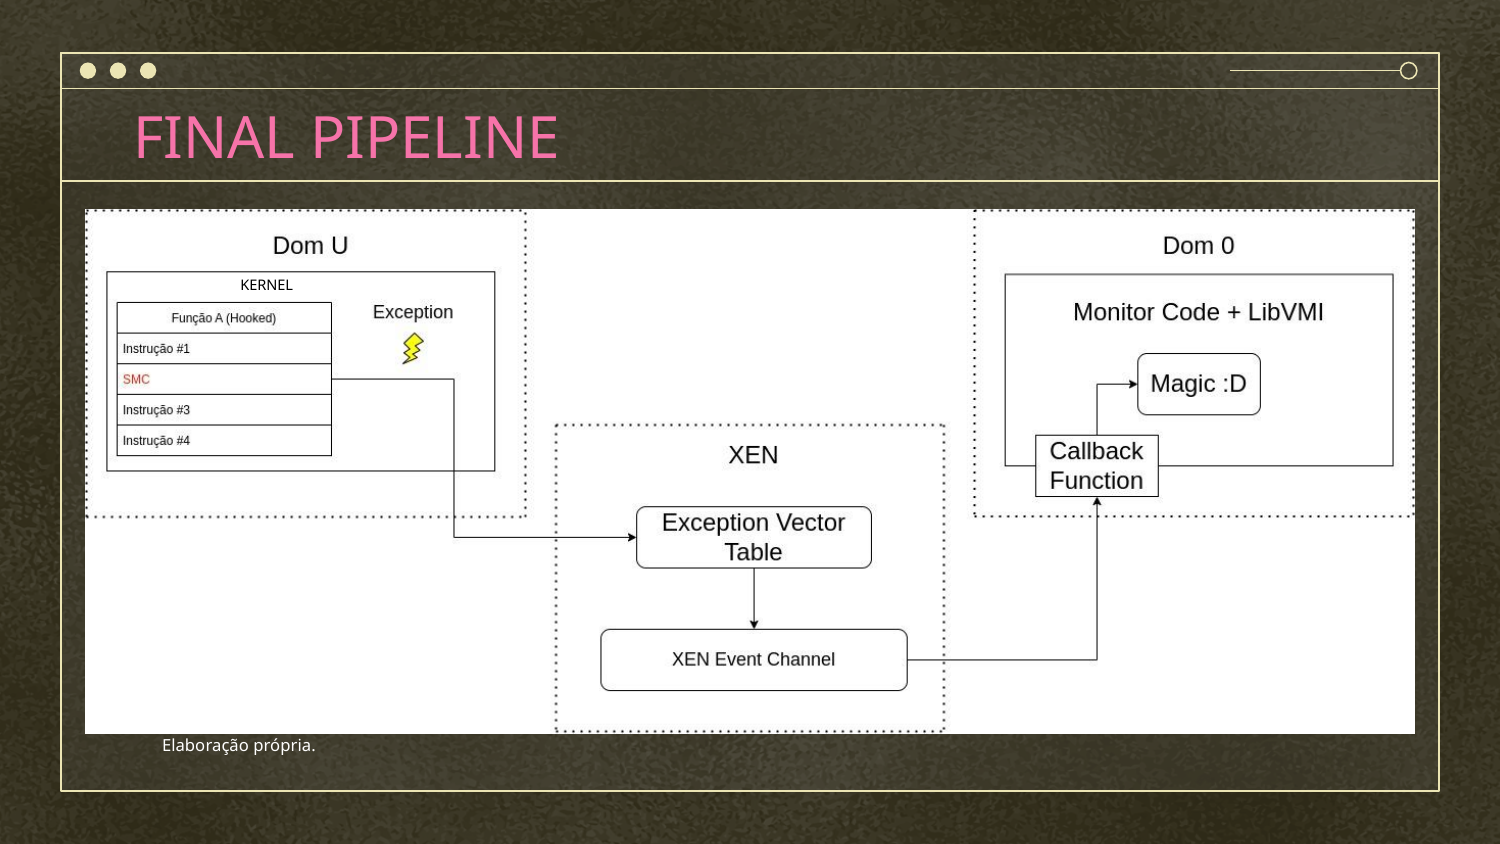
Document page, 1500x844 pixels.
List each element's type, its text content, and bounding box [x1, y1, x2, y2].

text_box Elaboração própria. [147, 743, 829, 765]
picture [85, 209, 1415, 735]
title FINAL PIPELINE [118, 88, 1382, 182]
